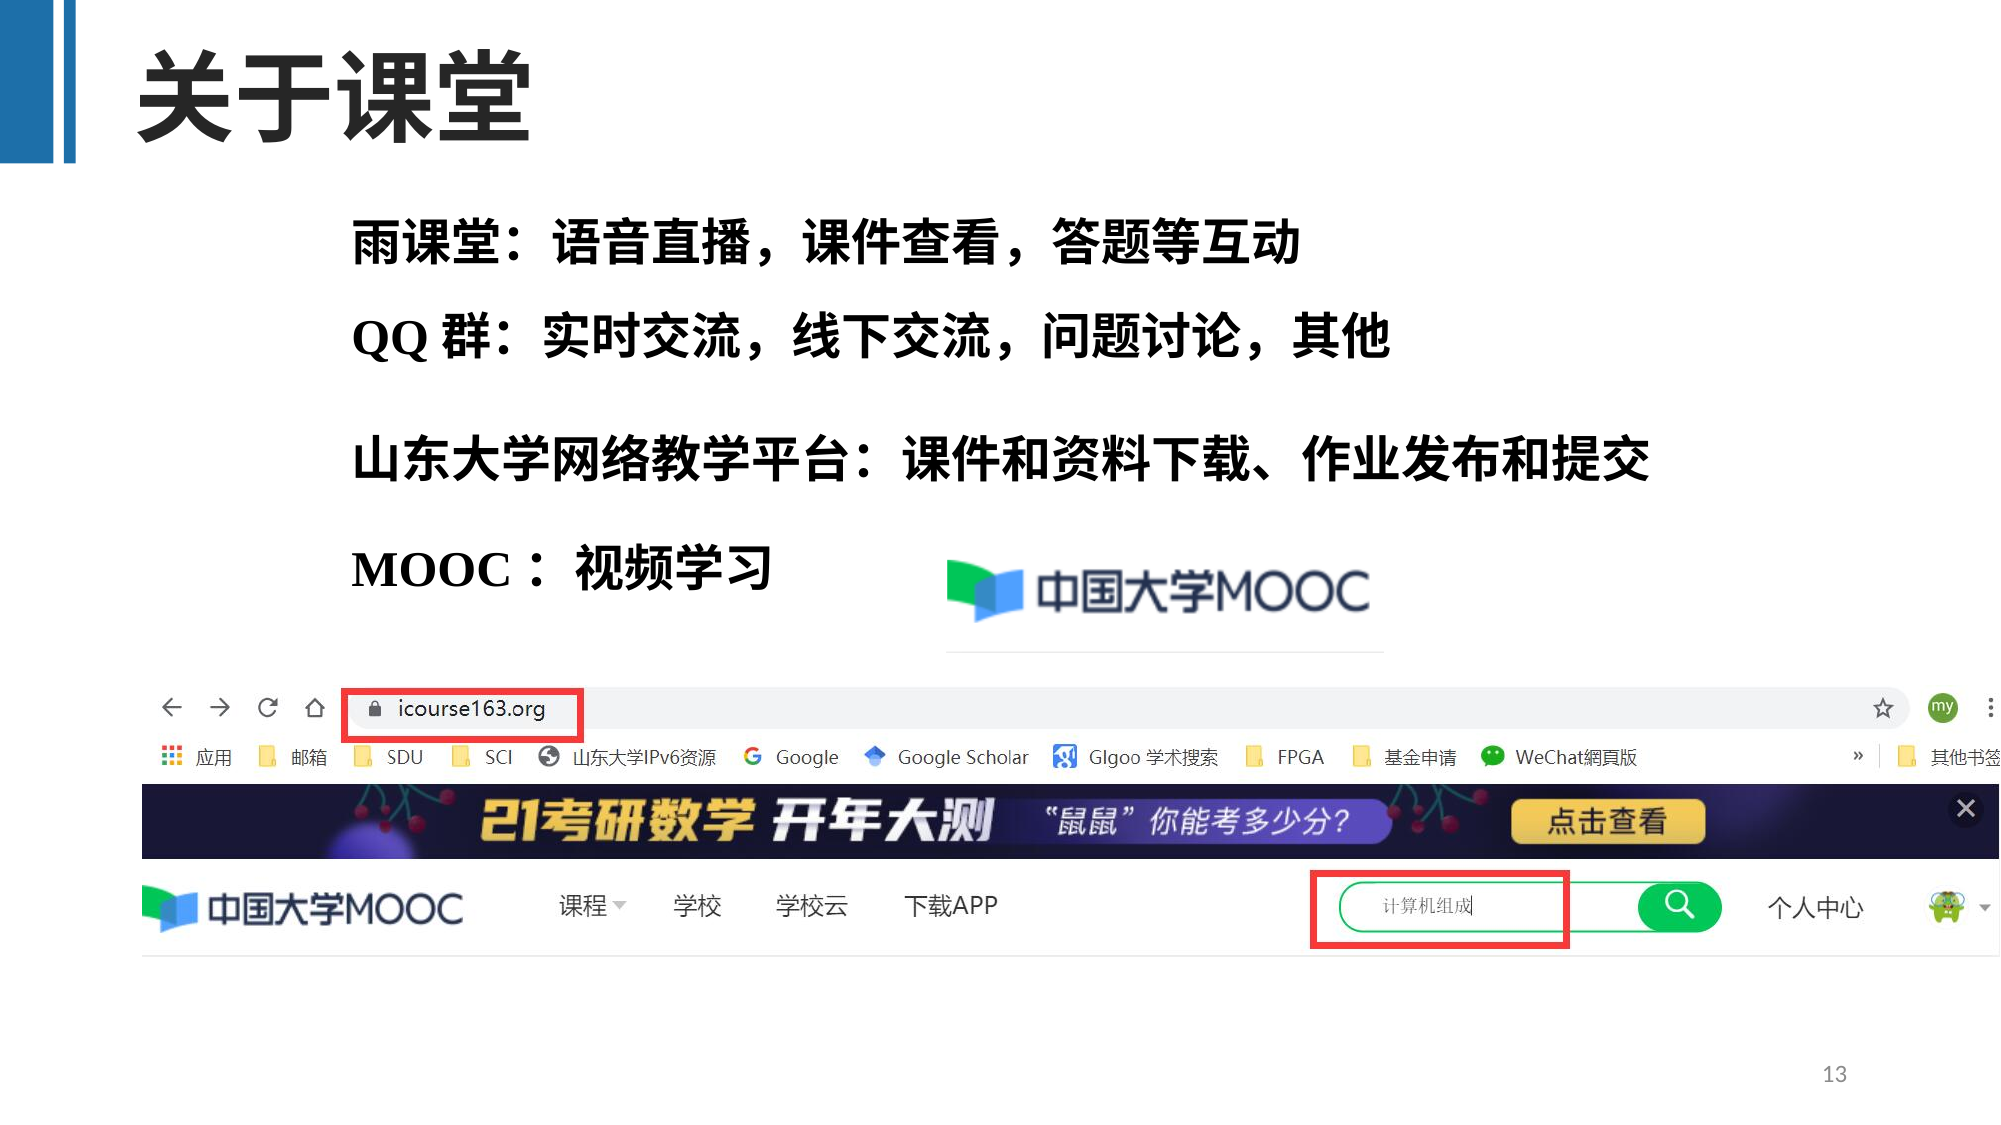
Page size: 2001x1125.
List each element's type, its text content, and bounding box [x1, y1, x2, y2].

slide_number 13 [1412, 1042, 1863, 1103]
text_box 山东大学网络教学平台：课件和资料下载、作业发布和提交 [336, 420, 1802, 496]
picture [946, 530, 1384, 653]
text_box QQ群：实时交流，线下交流，问题讨论，其他 [336, 297, 1601, 373]
picture [142, 685, 2000, 957]
text_box 关于课堂 [120, 27, 550, 162]
text_box 雨课堂：语音直播，课件查看，答题等互动 [336, 202, 1601, 278]
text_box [0, 0, 76, 164]
text_box MOOC：视频学习 [336, 528, 1601, 604]
